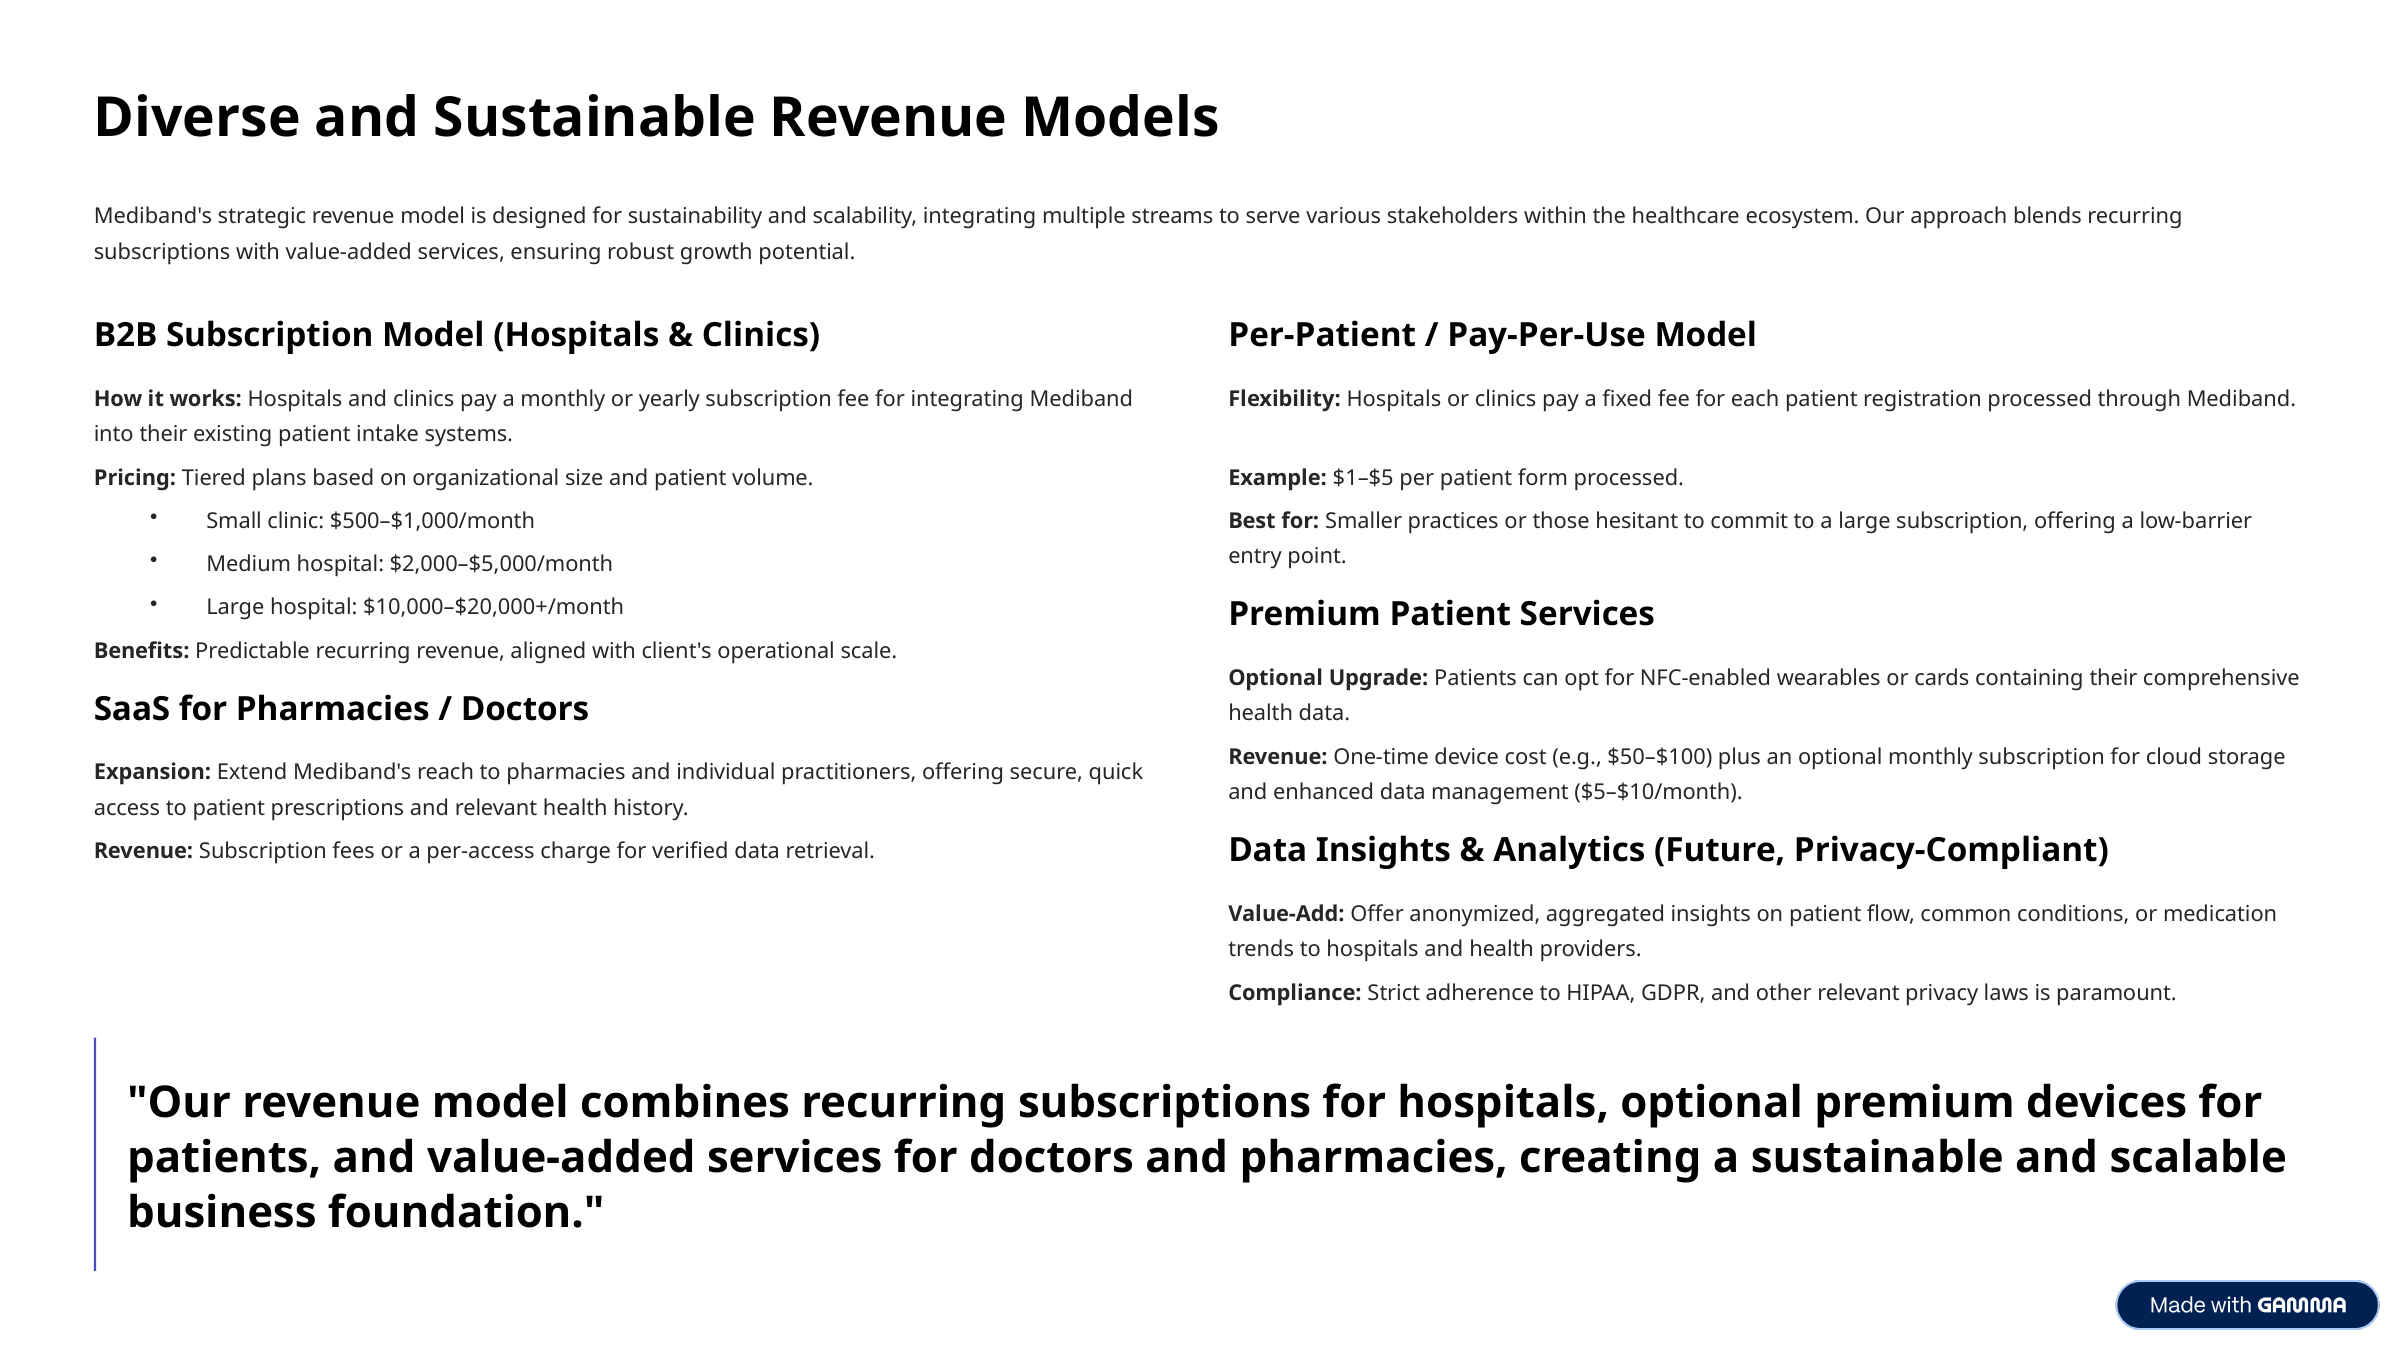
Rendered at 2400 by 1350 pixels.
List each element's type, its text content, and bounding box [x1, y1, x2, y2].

text_box Revenue: Subscription fees or a per-access charge for verified data retrieval. [93, 827, 1173, 864]
text_box Compliance: Strict adherence to HIPAA, GDPR, and other relevant privacy laws is paramount. [1228, 969, 2308, 1005]
text_box "Our revenue model combines recurring subscriptions for hospitals, optional premium devices for patients, and value-added services for doctors and pharmacies, creating a sustainable and scalable business foundation." [127, 1070, 2307, 1238]
text_box [93, 1037, 97, 1271]
text_box Expansion: Extend Mediband's reach to pharmacies and individual practitioners, offering secure, quick access to patient prescriptions and relevant health history. [93, 748, 1173, 820]
text_box Data Insights & Analytics (Future, Privacy-Compliant) [1228, 826, 2094, 869]
text_box Medium hospital: $2,000–$5,000/month [93, 540, 1173, 577]
picture [2106, 1271, 2389, 1339]
text_box Large hospital: $10,000–$20,000+/month [93, 583, 1173, 620]
text_box Pricing: Tiered plans based on organizational size and patient volume. [93, 453, 1173, 490]
text_box Small clinic: $500–$1,000/month [93, 497, 1173, 533]
text_box Flexibility: Hospitals or clinics pay a fixed fee for each patient registration processed through Mediband. [1228, 374, 2308, 447]
text_box B2B Subscription Model (Hospitals & Clinics) [93, 311, 820, 353]
text_box Per-Patient / Pay-Per-Use Model [1228, 311, 1757, 353]
text_box Premium Patient Services [1228, 590, 1647, 633]
text_box Mediband's strategic revenue model is designed for sustainability and scalability, integrating multiple streams to serve various stakeholders within the healthcare ecosystem. Our approach blends recurring subscriptions with value-added services, ensuring robust growth potential. [93, 192, 2307, 264]
text_box Optional Upgrade: Patients can opt for NFC-enabled wearables or cards containing their comprehensive health data. [1228, 654, 2308, 726]
text_box Value-Add: Offer anonymized, aggregated insights on patient flow, common conditions, or medication trends to hospitals and health providers. [1228, 890, 2308, 962]
text_box Diverse and Sustainable Revenue Models [93, 78, 1212, 149]
text_box Revenue: One-time device cost (e.g., $50–$100) plus an optional monthly subscription for cloud storage and enhanced data management ($5–$10/month). [1228, 733, 2308, 805]
text_box Example: $1–$5 per patient form processed. [1228, 453, 2308, 490]
text_box Best for: Smaller practices or those hesitant to commit to a large subscription, offering a low-barrier entry point. [1228, 497, 2308, 569]
text_box How it works: Hospitals and clinics pay a monthly or yearly subscription fee for integrating Mediband into their existing patient intake systems. [93, 374, 1173, 447]
text_box SaaS for Pharmacies / Doctors [93, 684, 589, 727]
text_box Benefits: Predictable recurring revenue, aligned with client's operational scale. [93, 627, 1173, 663]
